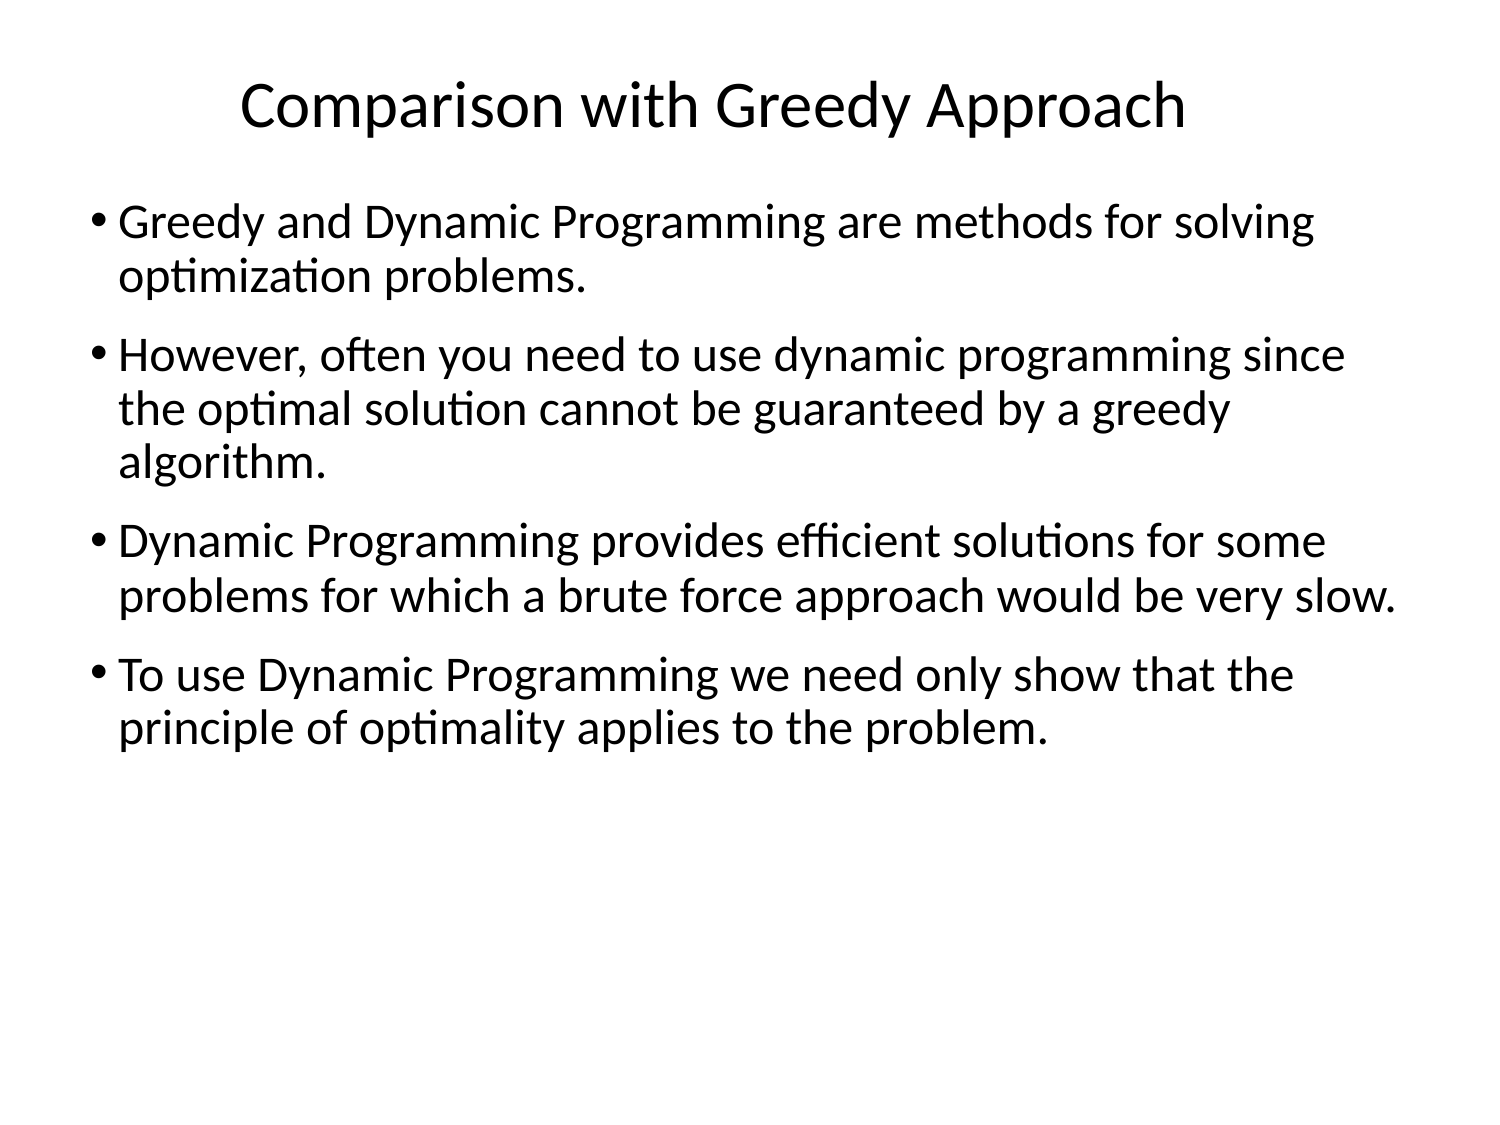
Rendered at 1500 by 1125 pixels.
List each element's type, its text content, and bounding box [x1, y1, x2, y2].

list Greedy and Dynamic Programming are methods for solving optimization problems. However, often you need to use dynamic programming since the optimal solution cannot be guaranteed by a greedy algorithm. Dynamic Programming provides efficient solutions for some problems for which a brute force approach would be very slow. To use Dynamic Programming we need only show that the principle of optimality applies to the problem. [75, 187, 1425, 1000]
title Comparison with Greedy Approach [225, 37, 1500, 175]
